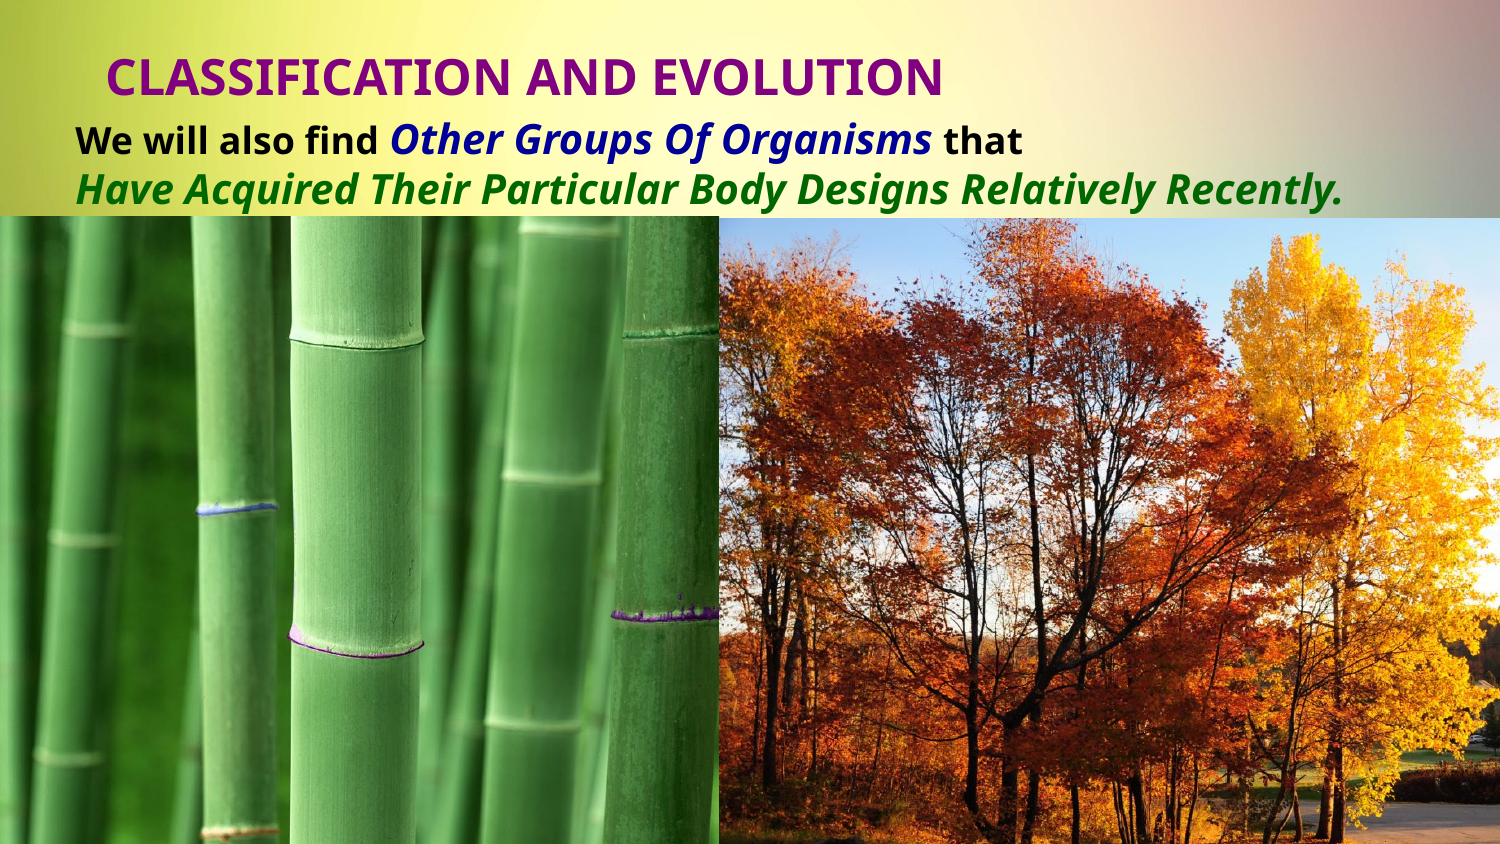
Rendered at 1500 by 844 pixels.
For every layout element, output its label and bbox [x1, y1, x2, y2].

picture [0, 0, 1500, 216]
text_box [0, 216, 1500, 844]
